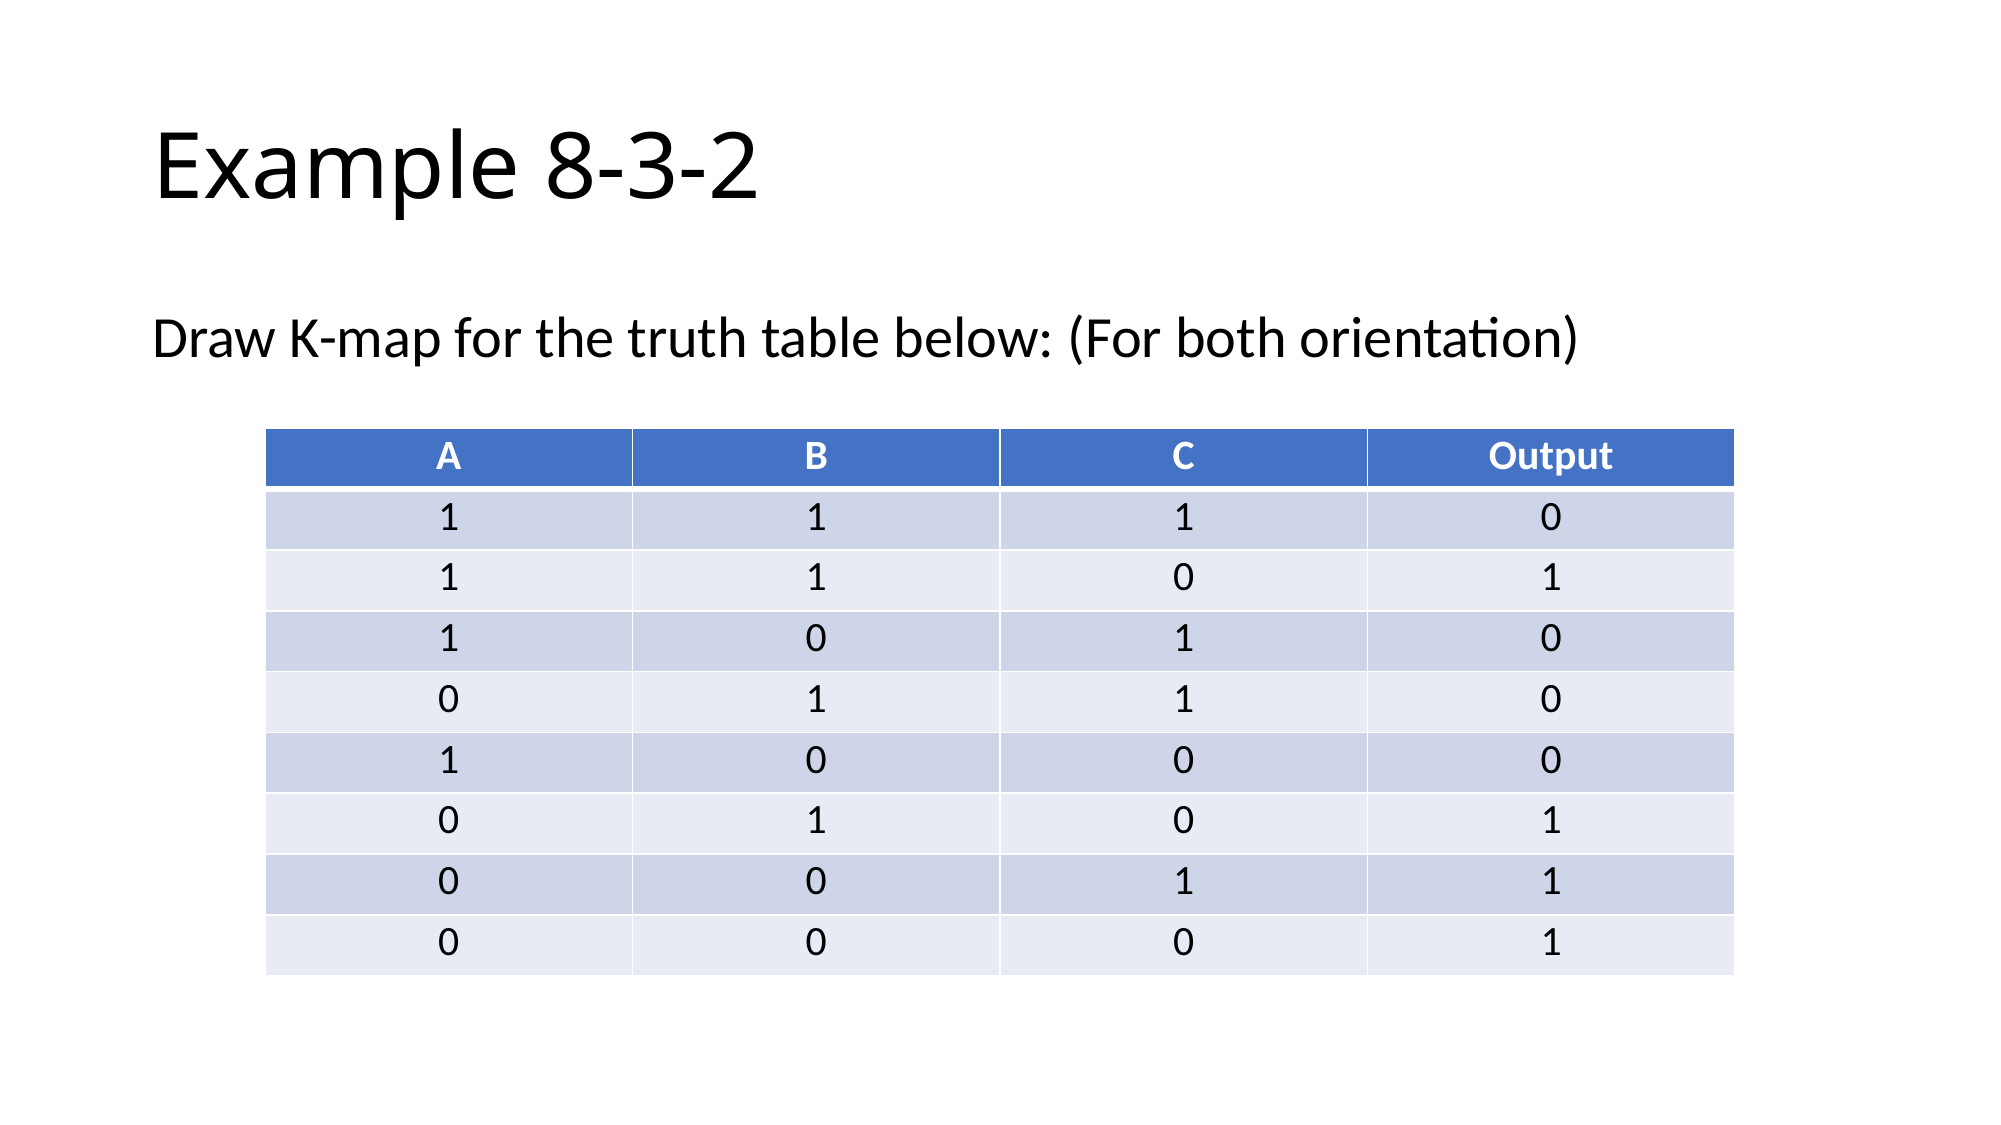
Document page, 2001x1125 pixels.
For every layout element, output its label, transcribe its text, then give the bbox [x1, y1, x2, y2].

table_cell 0 [633, 855, 999, 914]
table_cell 0 [1368, 492, 1734, 549]
table_cell 0 [1001, 916, 1367, 975]
table_cell 1 [1368, 916, 1734, 975]
table_cell 1 [1001, 672, 1367, 732]
table_cell 1 [1368, 855, 1734, 914]
table_cell 1 [633, 672, 999, 732]
table_cell 0 [266, 672, 632, 732]
table_cell 0 [1368, 612, 1734, 671]
title Example 8-3-2 [137, 59, 1863, 278]
table_cell 1 [266, 492, 632, 549]
table_cell 1 [266, 612, 632, 671]
table_cell 1 [1368, 551, 1734, 610]
table_cell 0 [1001, 733, 1367, 792]
table_cell 0 [266, 855, 632, 914]
table_cell 0 [266, 916, 632, 975]
table_header B [633, 429, 999, 486]
table_cell 0 [1001, 551, 1367, 610]
list Draw K-map for the truth table below: (For both orientation) [137, 299, 1863, 1014]
table_cell 1 [1001, 492, 1367, 549]
table_cell 1 [633, 492, 999, 549]
table_cell 1 [1368, 794, 1734, 853]
table_cell 1 [633, 551, 999, 610]
table_cell 1 [1001, 612, 1367, 671]
table_cell 0 [633, 612, 999, 671]
table_cell 1 [266, 551, 632, 610]
table_cell 1 [266, 733, 632, 792]
table_header A [266, 429, 632, 486]
table_cell 1 [633, 794, 999, 853]
table_cell 0 [1368, 672, 1734, 732]
table_cell 0 [633, 916, 999, 975]
table_cell 0 [1368, 733, 1734, 792]
table_cell 0 [266, 794, 632, 853]
table_header C [1001, 429, 1367, 486]
table_header Output [1368, 429, 1734, 486]
table_cell 0 [1001, 794, 1367, 853]
table_cell 1 [1001, 855, 1367, 914]
table_cell 0 [633, 733, 999, 792]
